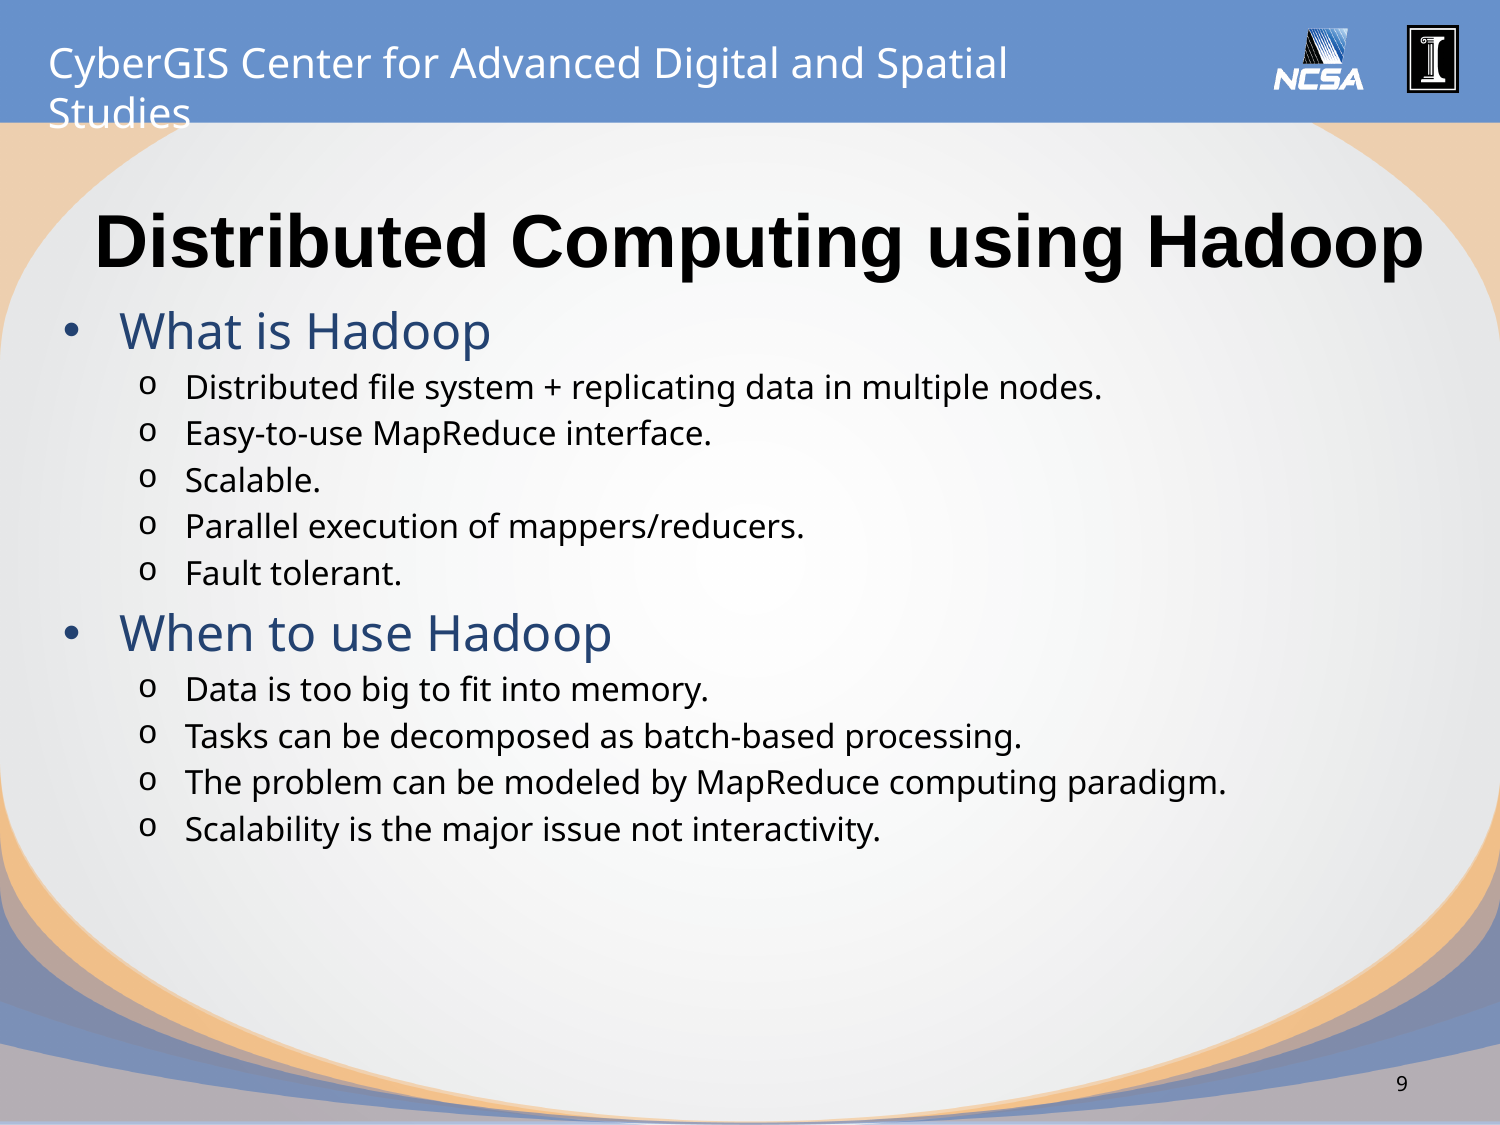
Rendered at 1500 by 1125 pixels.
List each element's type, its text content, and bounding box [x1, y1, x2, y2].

list What is Hadoop Distributed file system + replicating data in multiple nodes. Easy-to-use MapReduce interface. Scalable. Parallel execution of mappers/reducers. Fault tolerant. When to use Hadoop Data is too big to fit into memory. Tasks can be decomposed as batch-based processing. The problem can be modeled by MapReduce computing paradigm. Scalability is the major issue not interactivity. [47, 291, 1473, 1080]
title Distributed Computing using Hadoop [76, 180, 1445, 291]
slide_number 9 [1391, 1042, 1478, 1103]
picture [0, 0, 1500, 1125]
